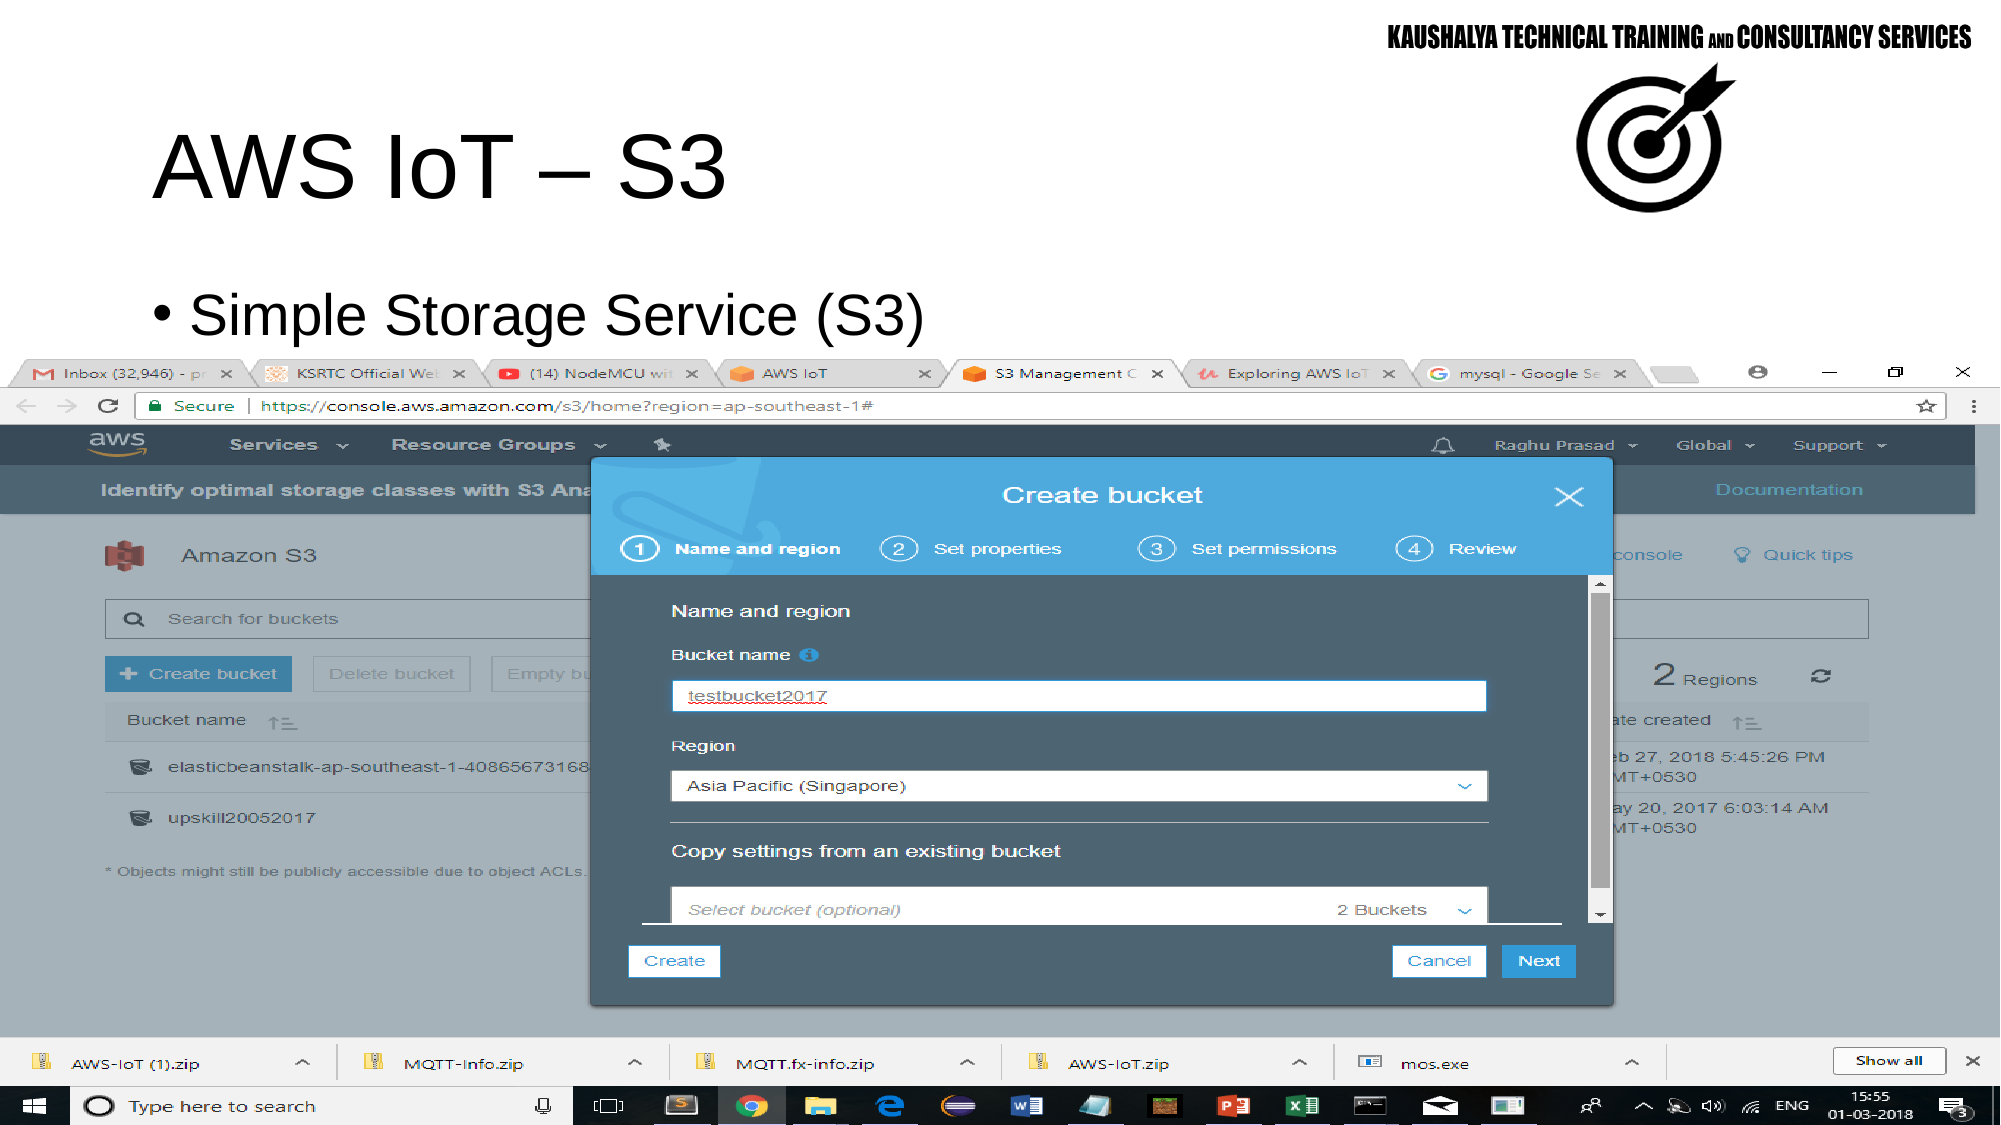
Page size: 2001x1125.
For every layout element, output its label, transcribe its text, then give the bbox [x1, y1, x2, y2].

list Simple Storage Service (S3) [137, 277, 1863, 359]
title AWS IoT – S3 [137, 59, 1863, 277]
picture [0, 359, 2000, 1125]
picture [1358, 2, 1997, 221]
